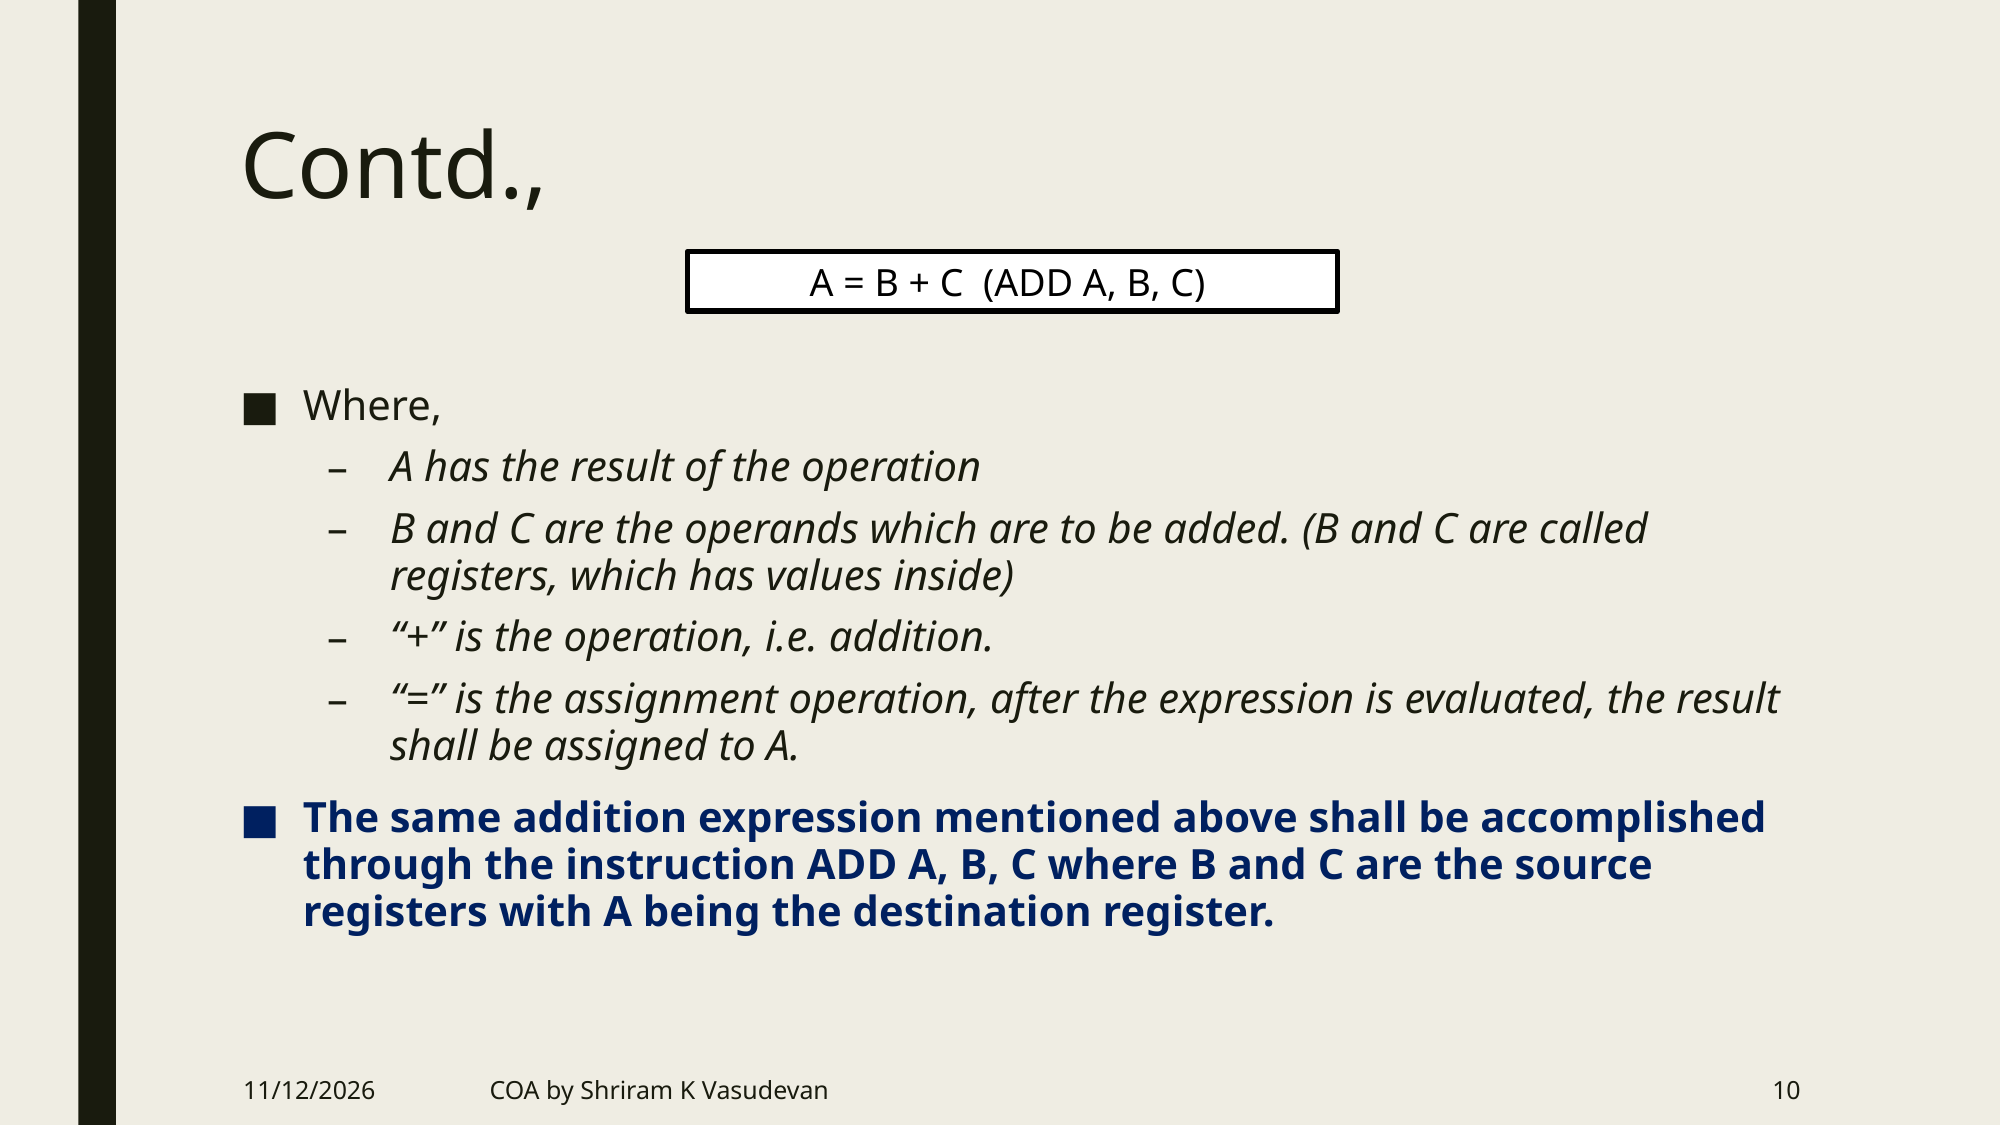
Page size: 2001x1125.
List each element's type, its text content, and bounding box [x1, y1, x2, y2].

text_box A = B + C (ADD A, B, C) [685, 249, 1340, 314]
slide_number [228, 1058, 426, 1125]
title Contd., [225, 112, 1800, 357]
footer COA by Shriram K Vasudevan [474, 1058, 1505, 1125]
slide_number 10 [1553, 1058, 1816, 1125]
list Where, A has the result of the operation B and C are the operands which are to be added. (B and C are called registers, which has values inside) “+” is the operation, i.e. addition. “=” is the assignment operation, after the expression is evaluated, the result shall be assigned to A. The same addition expression mentioned above shall be accomplished through the instruction ADD A, B, C where B and C are the source registers with A being the destination register. [225, 375, 1800, 963]
